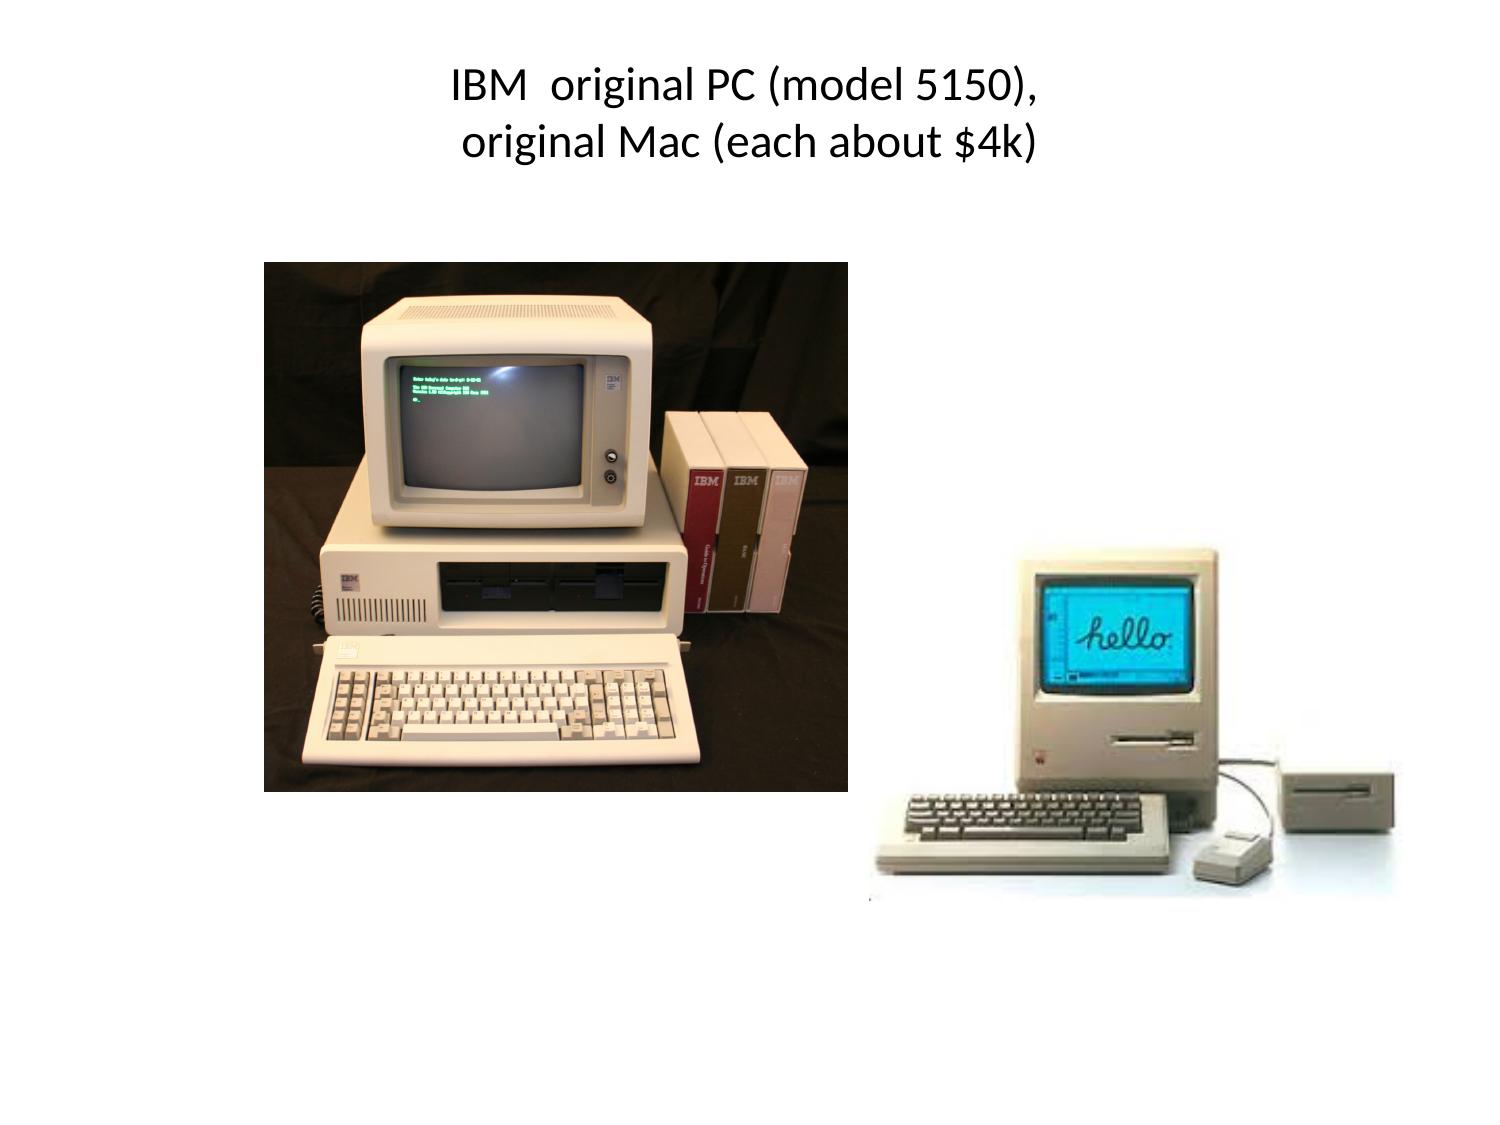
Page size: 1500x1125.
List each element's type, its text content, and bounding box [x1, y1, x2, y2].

title IBM original PC (model 5150), original Mac (each about $4k) [75, 45, 1425, 233]
picture [869, 527, 1404, 901]
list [74, 262, 1038, 792]
